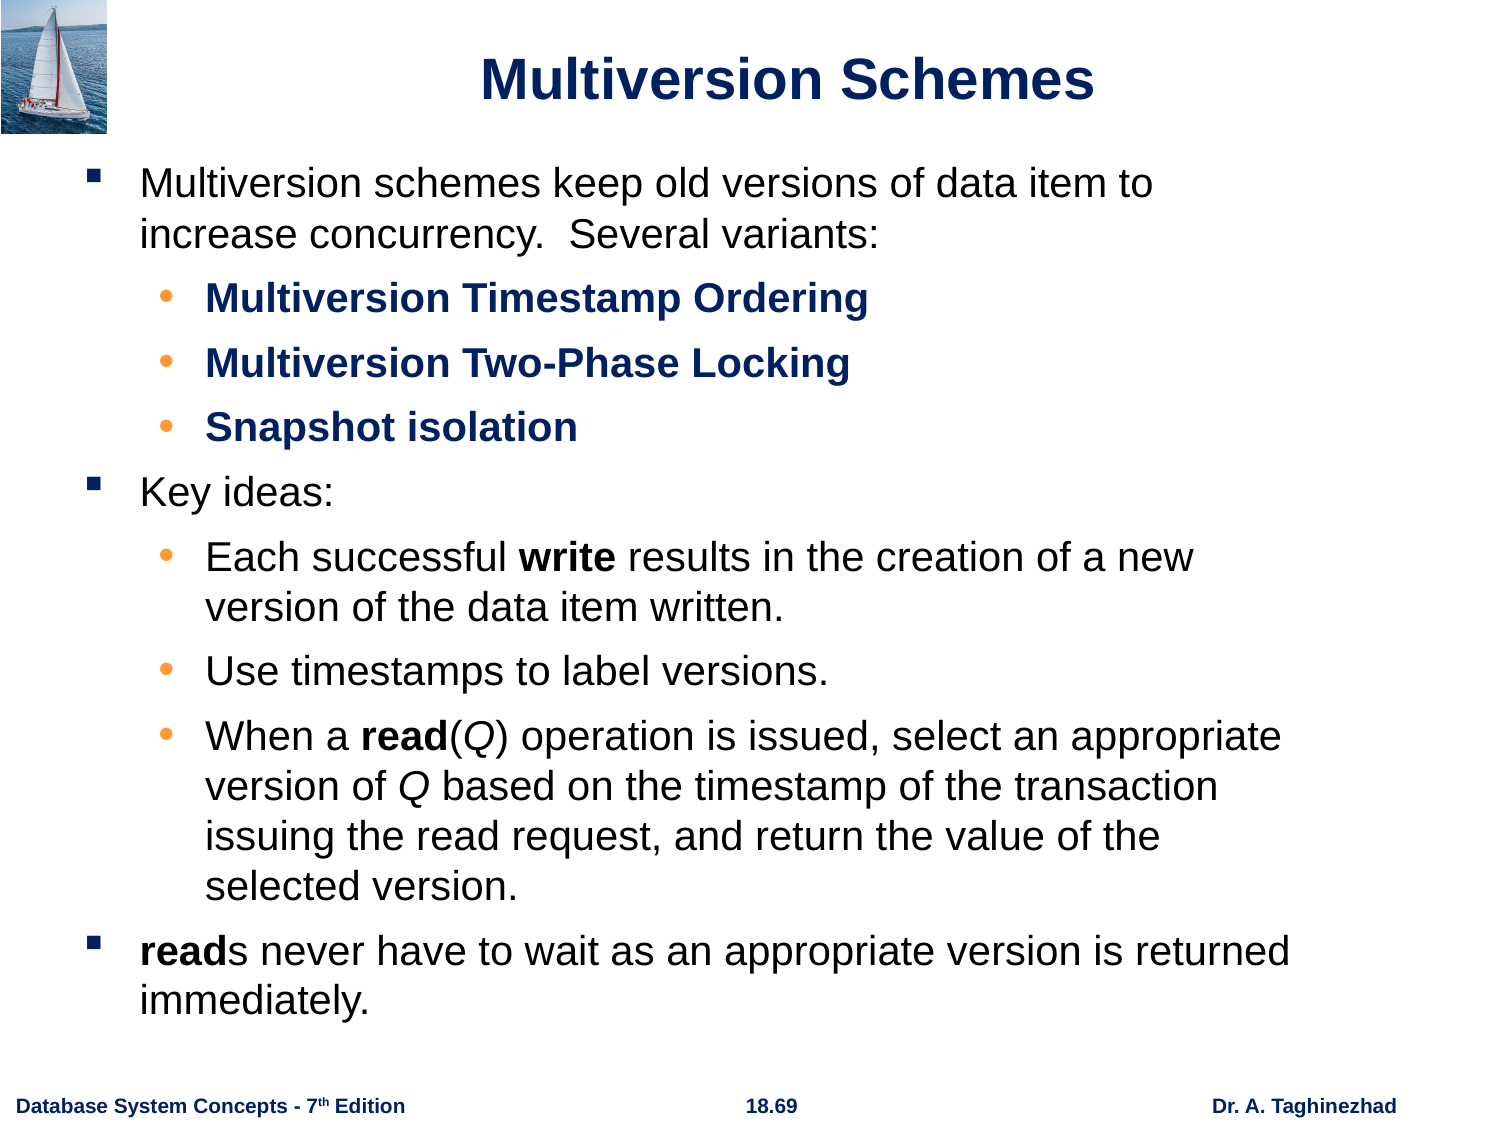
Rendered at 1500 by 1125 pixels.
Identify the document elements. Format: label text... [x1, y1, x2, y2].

title Multiversion Schemes [125, 18, 1452, 120]
list Multiversion schemes keep old versions of data item to increase concurrency. Several variants: Multiversion Timestamp Ordering Multiversion Two-Phase Locking Snapshot isolation Key ideas: Each successful write results in the creation of a new version of the data item written. Use timestamps to label versions. When a read(Q) operation is issued, select an appropriate version of Q based on the timestamp of the transaction issuing the read request, and return the value of the selected version. reads never have to wait as an appropriate version is returned immediately. [68, 148, 1337, 1030]
picture [1, 0, 107, 134]
